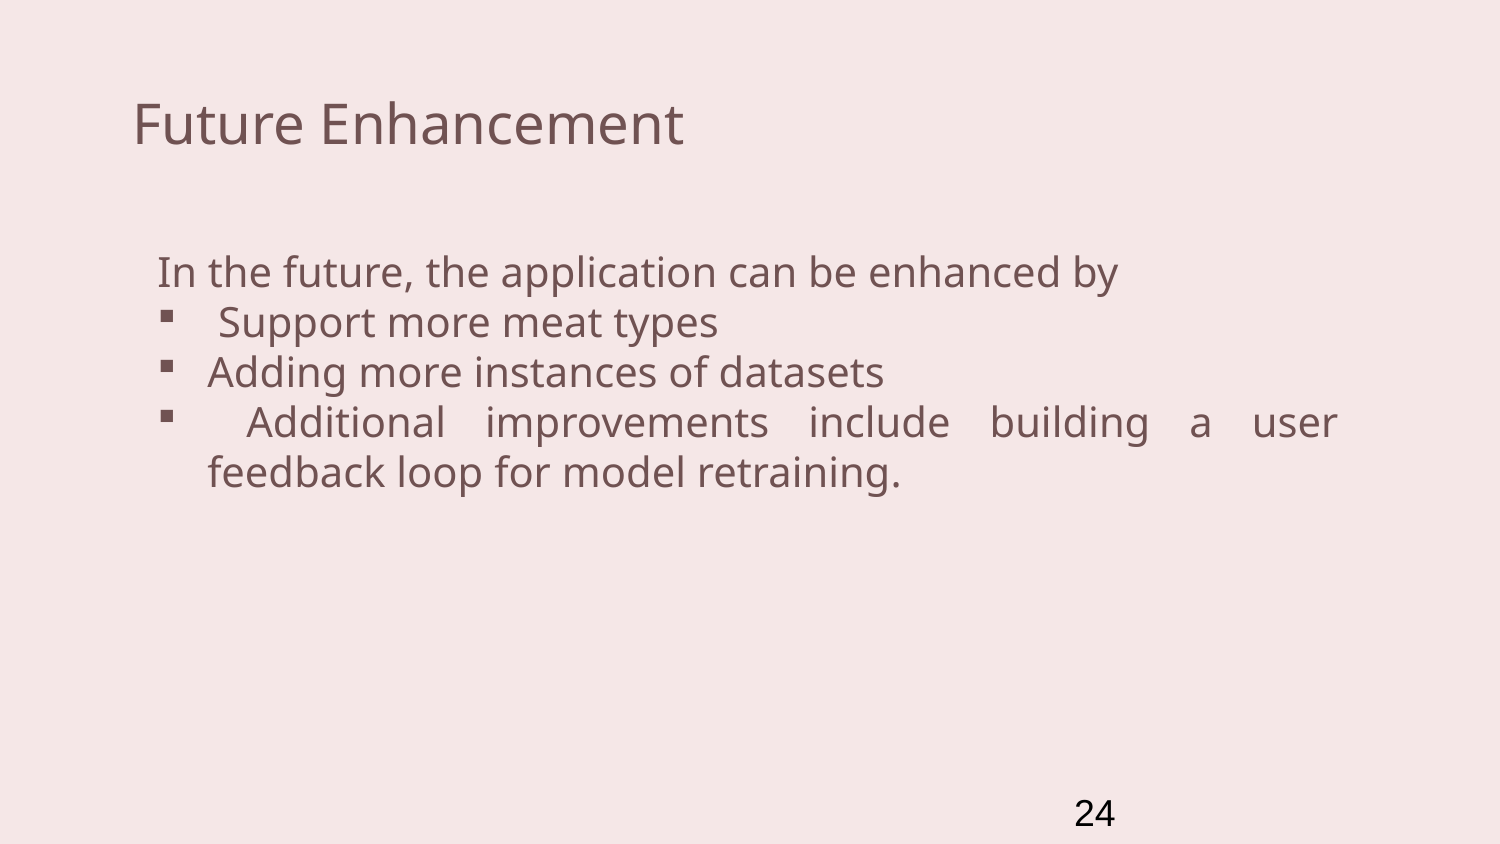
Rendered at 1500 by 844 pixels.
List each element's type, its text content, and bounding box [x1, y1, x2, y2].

slide_number 24 [1059, 782, 1397, 827]
list In the future, the application can be enhanced by Support more meat types Adding more instances of datasets Additional improvements include building a user feedback loop for model retraining. [117, 231, 1354, 577]
title Future Enhancement [117, 72, 1383, 167]
